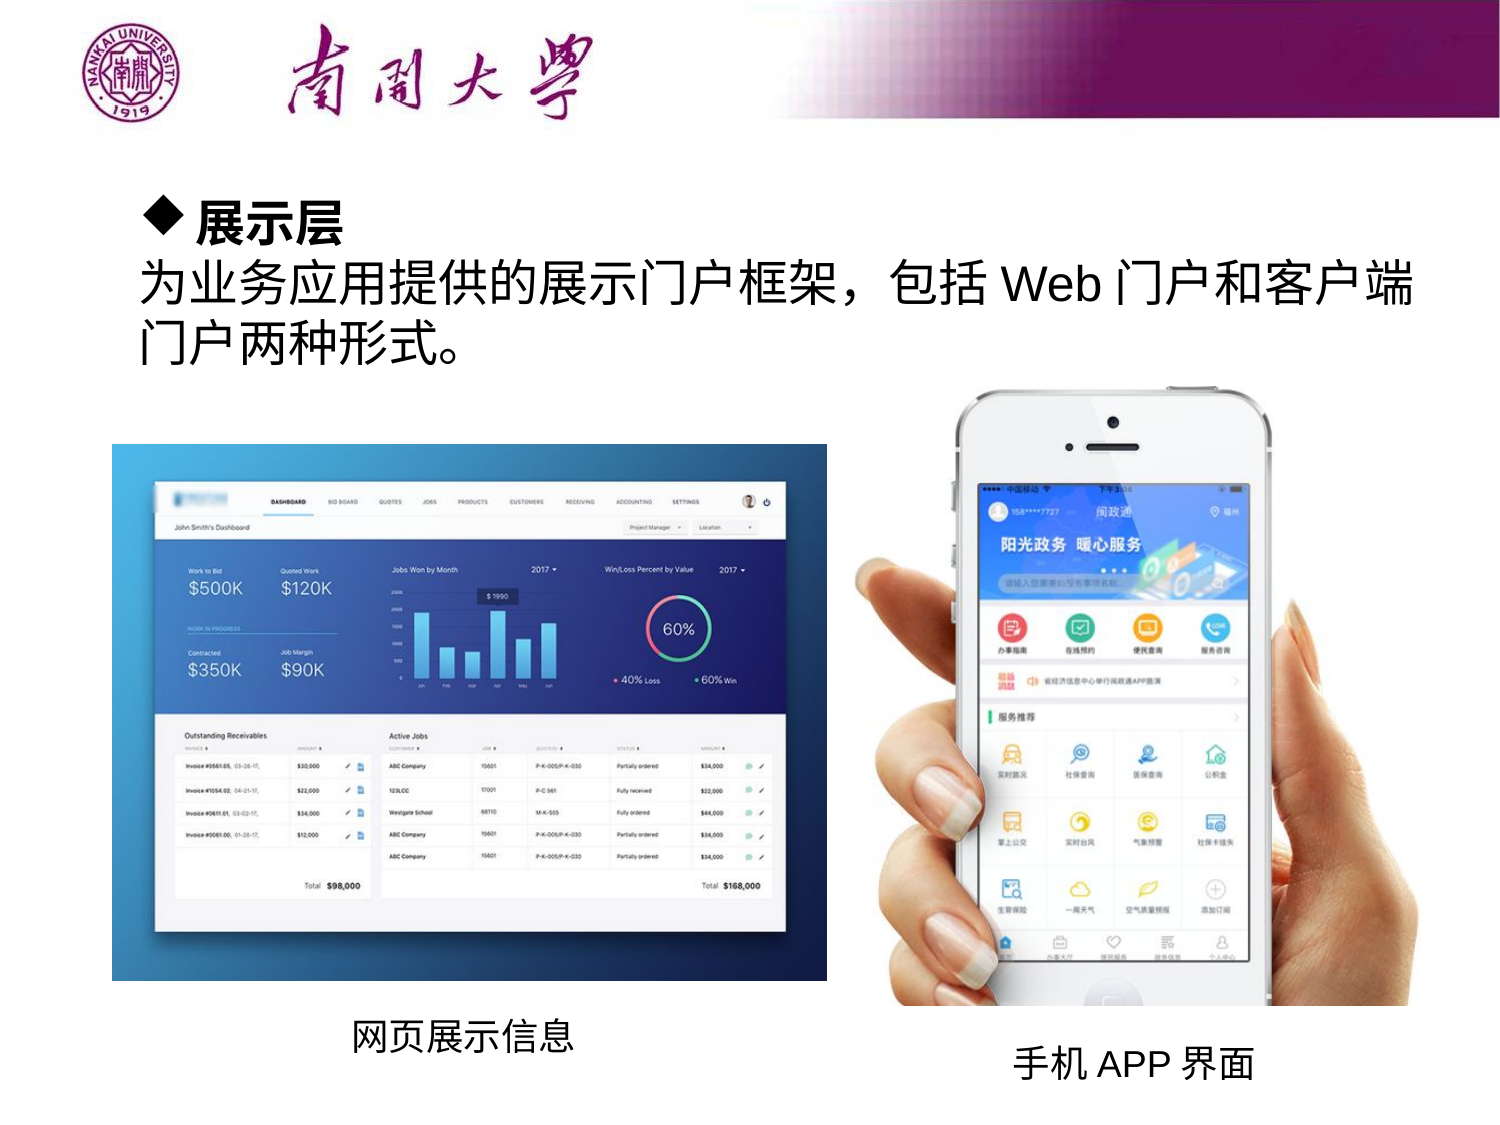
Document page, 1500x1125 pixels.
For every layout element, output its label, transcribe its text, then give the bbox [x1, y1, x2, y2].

picture [0, 0, 1500, 1125]
text_box 网页展示信息 [336, 1005, 668, 1066]
text_box 展示层 为业务应用提供的展示门户框架，包括Web门户和客户端门户两种形式。 [123, 184, 1459, 380]
text_box 手机APP界面 [998, 1032, 1329, 1092]
